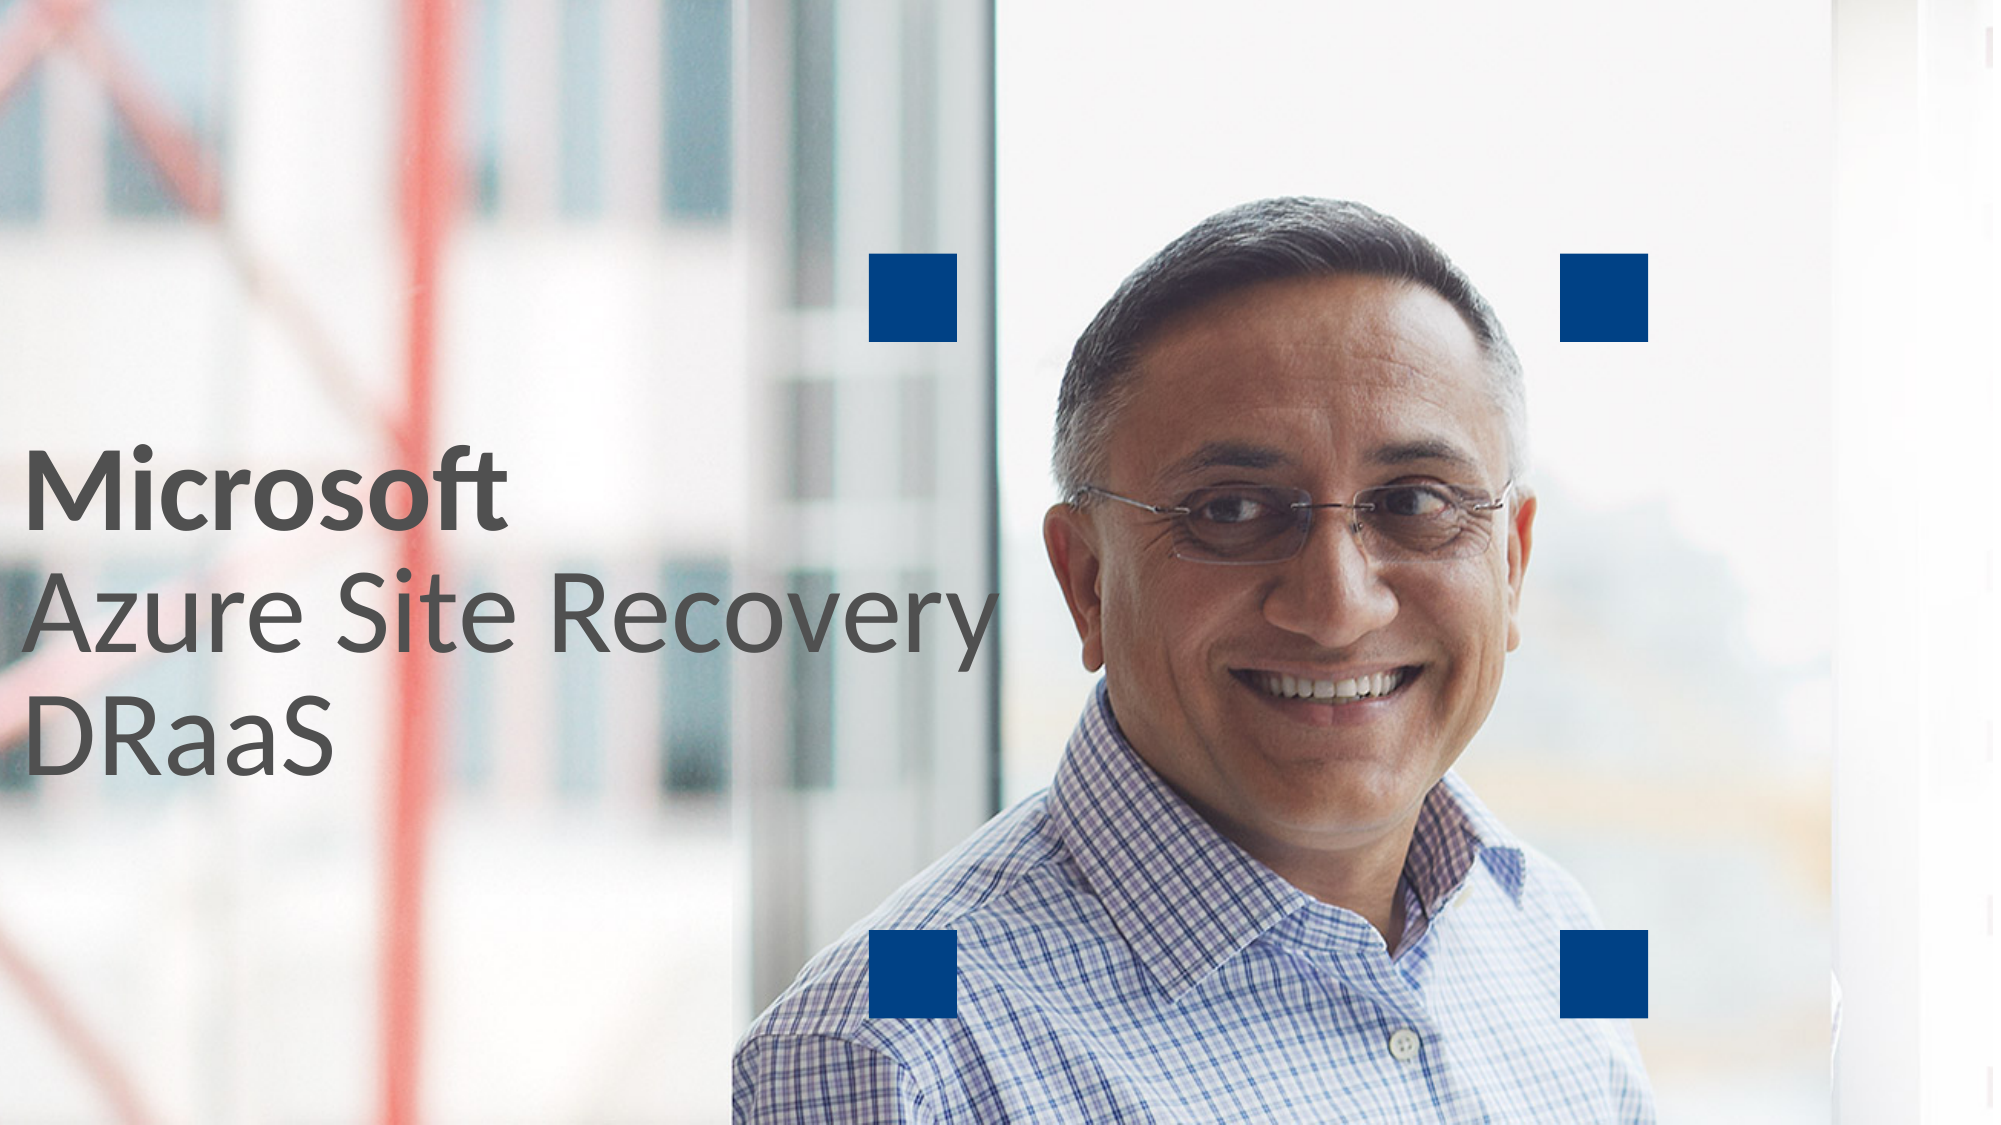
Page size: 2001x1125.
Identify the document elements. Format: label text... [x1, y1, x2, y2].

list Microsoft Azure Site Recovery DRaaS [0, 341, 1093, 891]
picture [0, 0, 1993, 1125]
